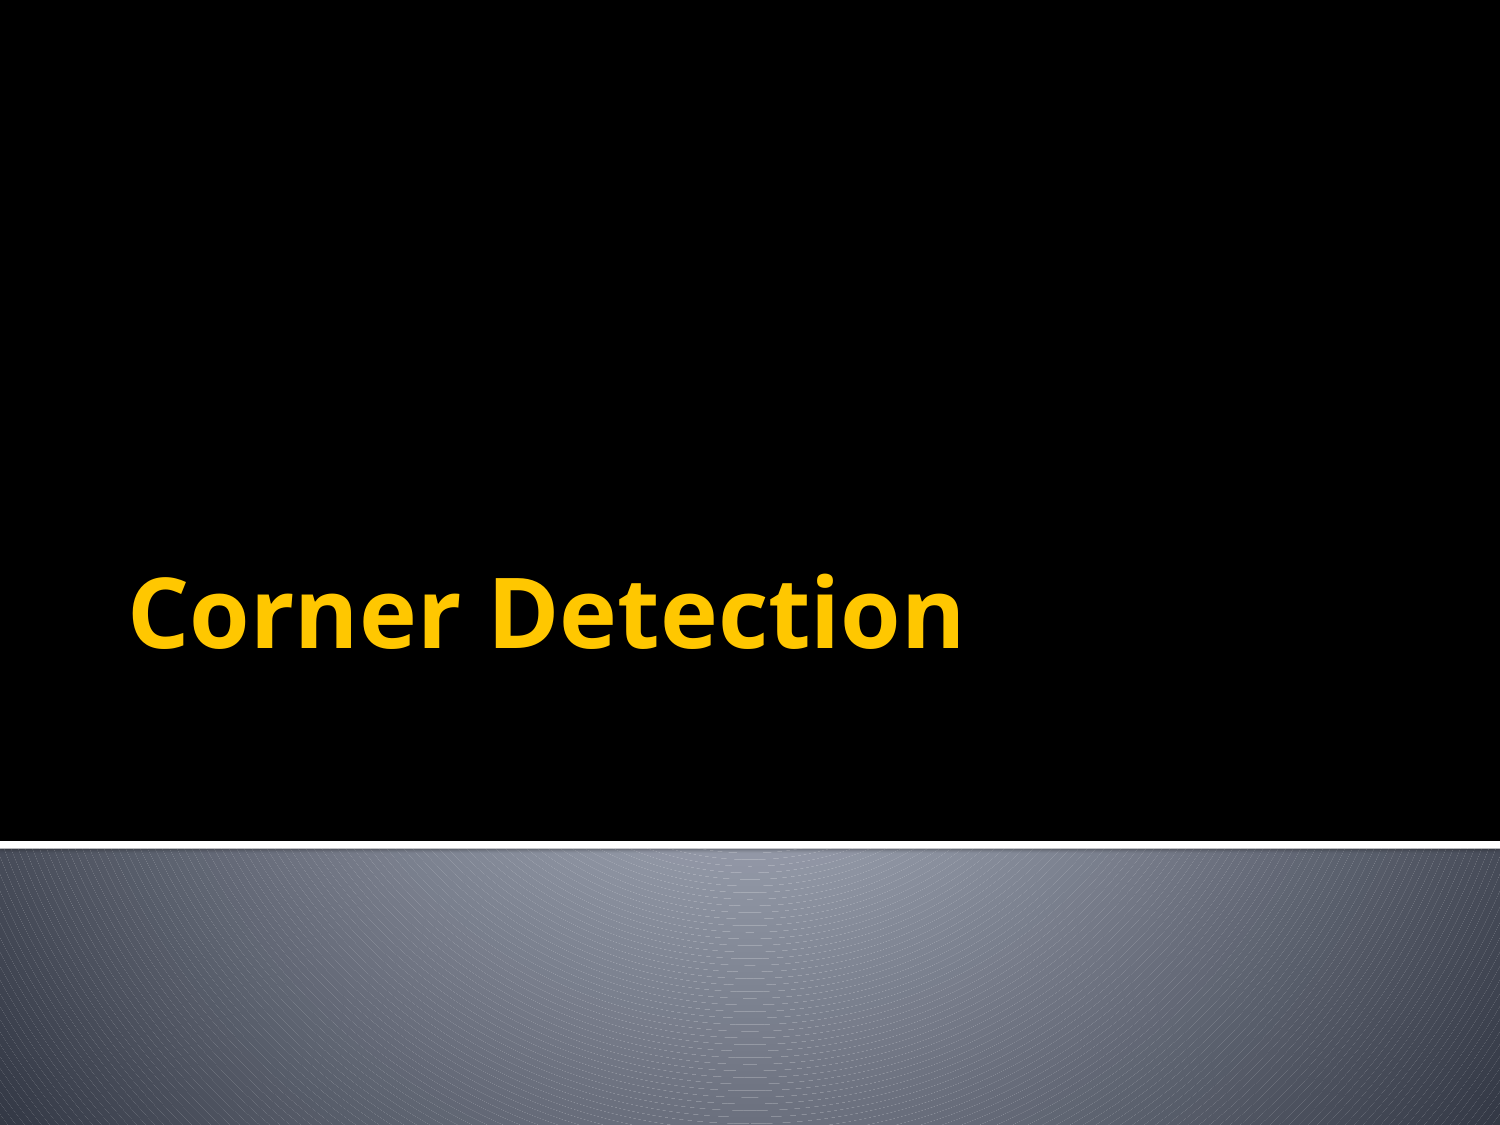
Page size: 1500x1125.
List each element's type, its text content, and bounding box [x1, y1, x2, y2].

title Corner Detection [112, 550, 1438, 825]
